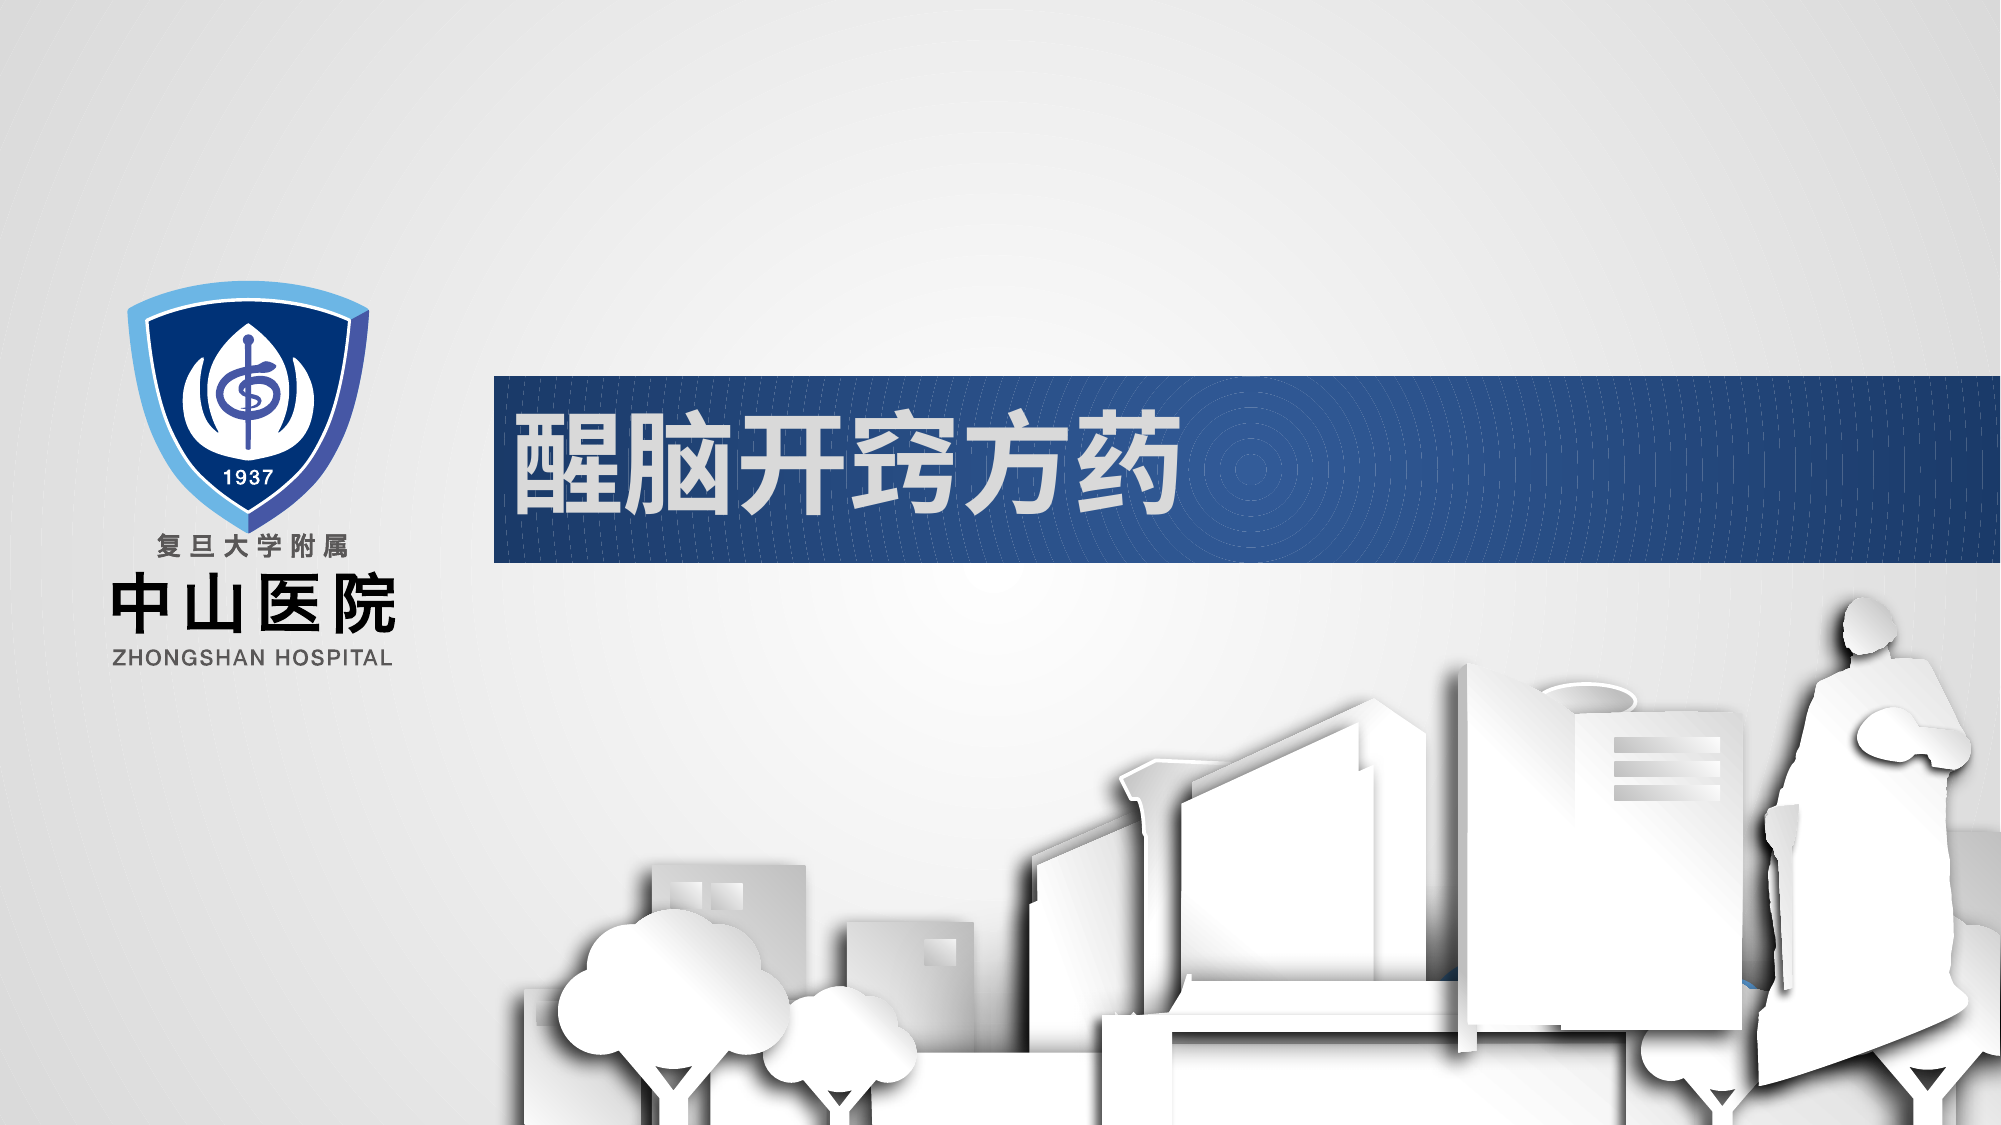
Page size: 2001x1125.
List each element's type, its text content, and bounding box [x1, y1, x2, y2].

title 醒脑开窍方药 [496, 379, 2000, 560]
